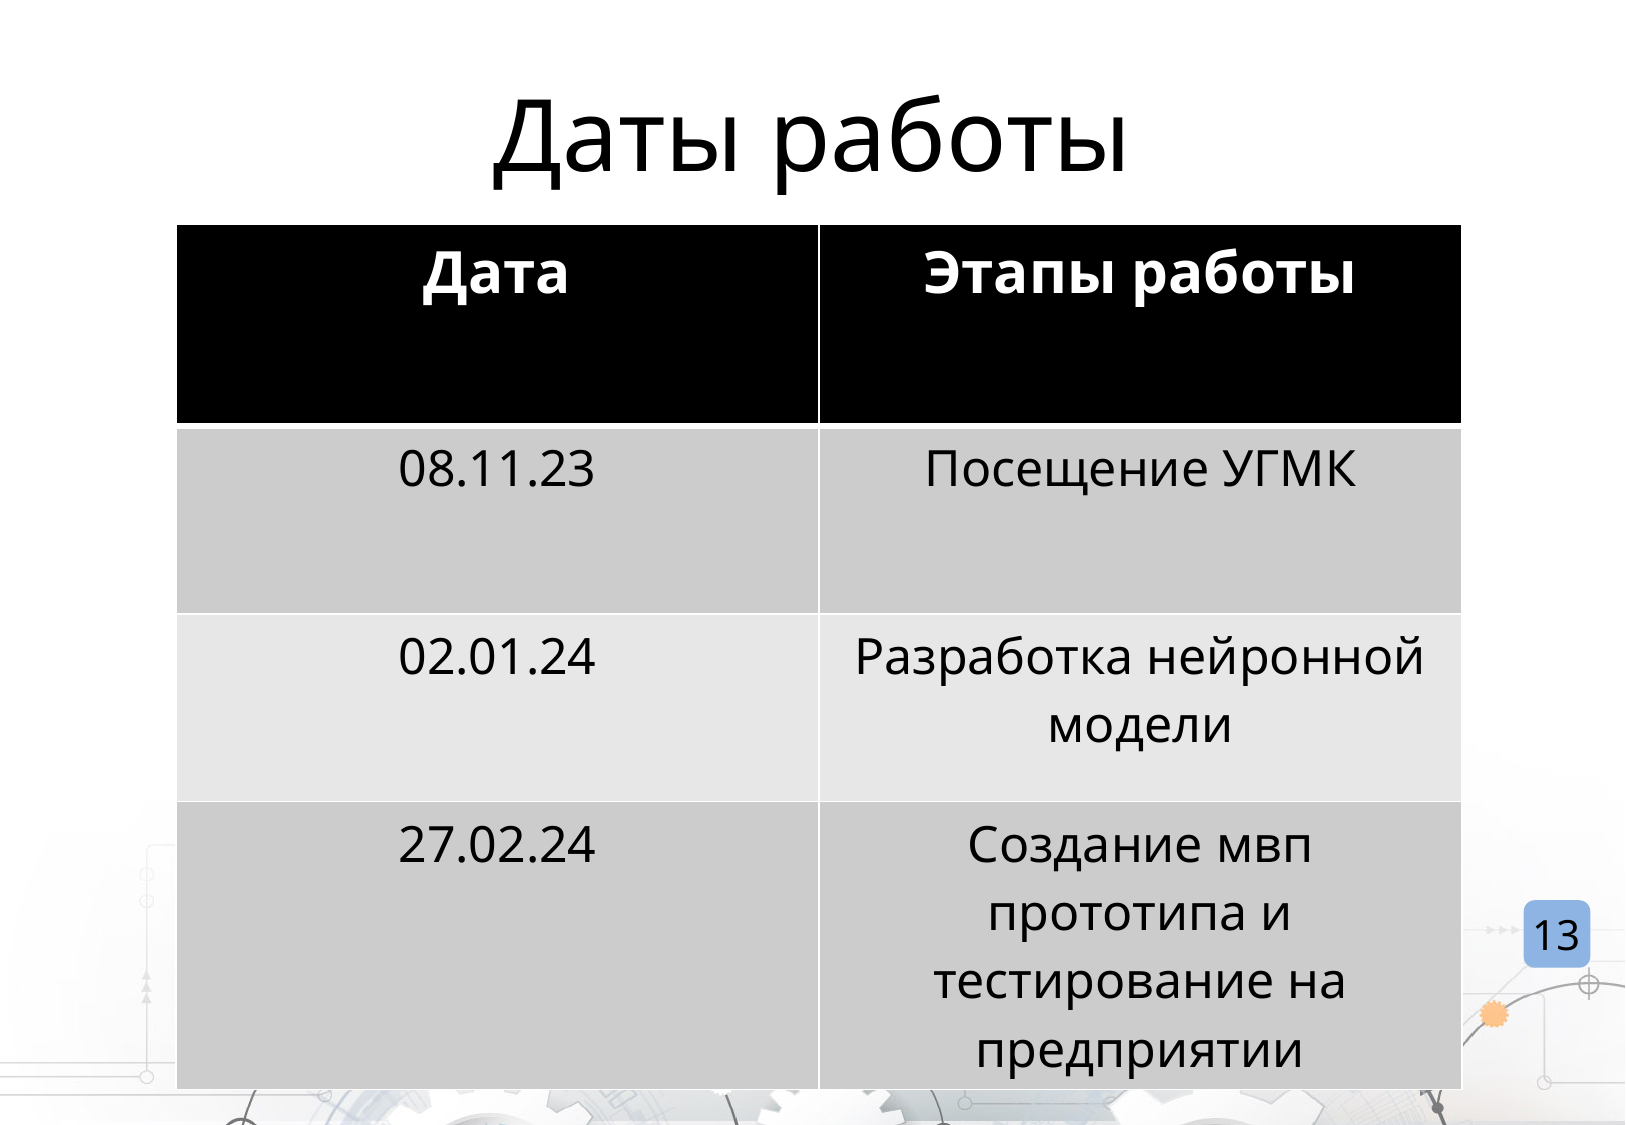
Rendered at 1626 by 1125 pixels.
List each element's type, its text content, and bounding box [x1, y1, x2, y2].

table_cell 08.11.23 [177, 429, 818, 613]
table_header Дата [177, 225, 818, 423]
picture [0, 662, 1625, 1125]
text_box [1517, 900, 1597, 968]
title Даты работы [81, 36, 1544, 242]
table_cell Посещение УГМК [820, 429, 1461, 613]
table_cell Создание мвп прототипа и тестирование на предприятии [820, 802, 1461, 1089]
table_cell Разработка нейронной модели [820, 615, 1461, 801]
table_cell 02.01.24 [177, 615, 818, 801]
table_cell 27.02.24 [177, 802, 818, 1089]
table_header Этапы работы [820, 225, 1461, 423]
